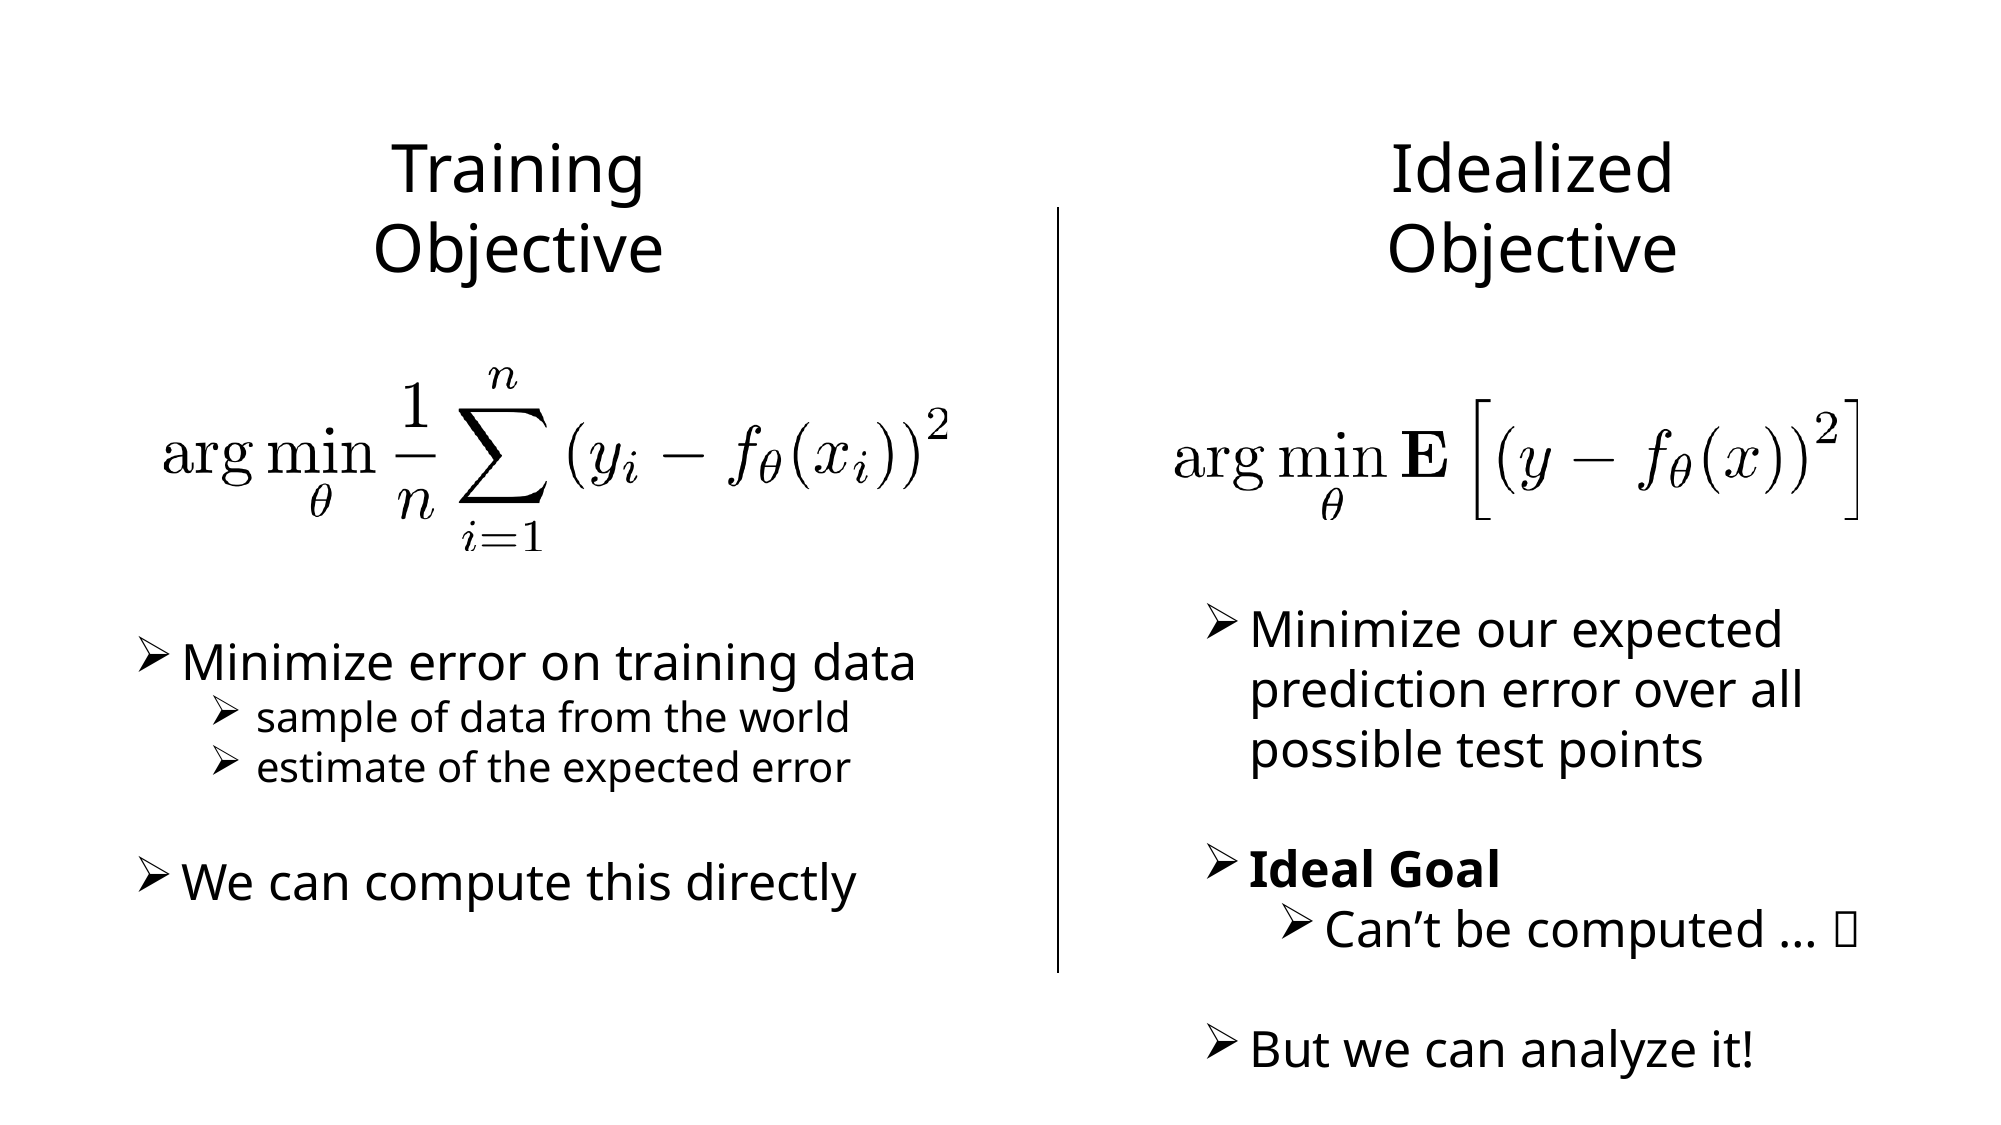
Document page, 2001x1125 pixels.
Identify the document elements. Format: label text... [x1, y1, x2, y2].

picture [1174, 398, 1858, 520]
picture [163, 367, 947, 551]
text_box Minimize our expected prediction error over all possible test points Ideal Goal Can’t be computed …  But we can analyze it! [1188, 590, 1877, 1085]
text_box Idealized Objective [1372, 118, 1696, 294]
text_box Training Objective [357, 118, 681, 294]
text_box Minimize error on training data sample of data from the world estimate of the expected error We can compute this directly [119, 622, 946, 918]
